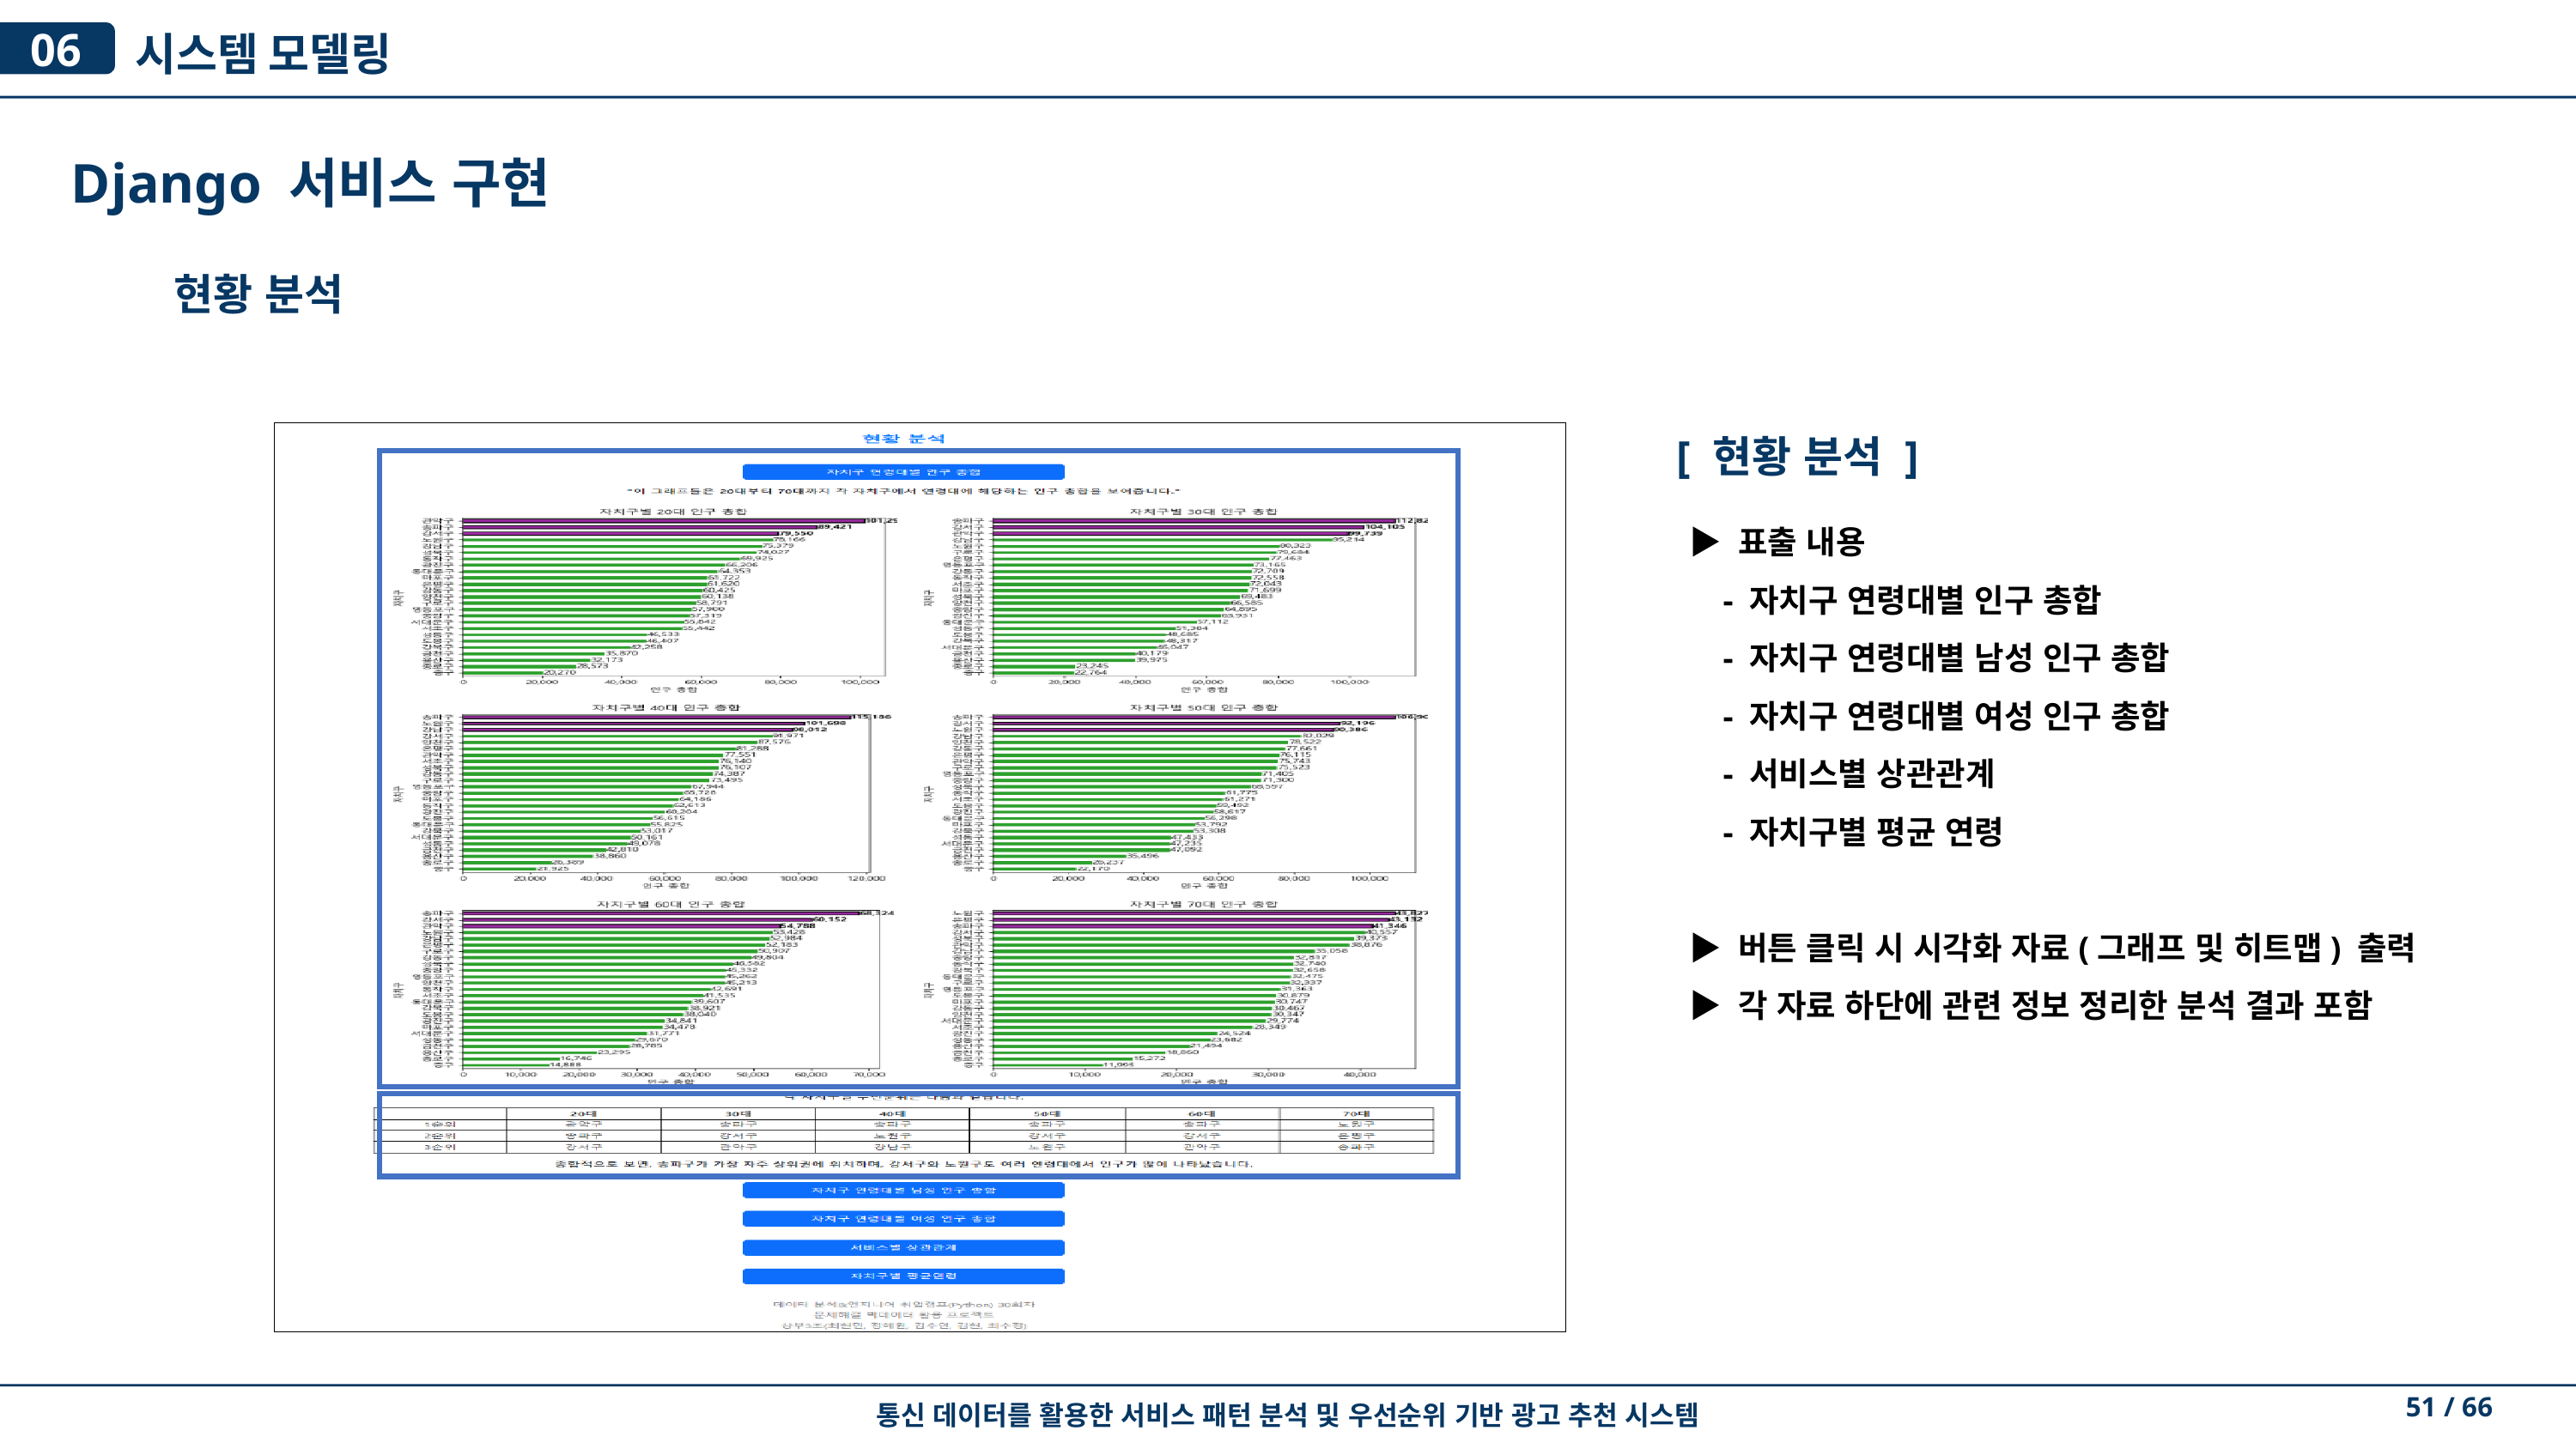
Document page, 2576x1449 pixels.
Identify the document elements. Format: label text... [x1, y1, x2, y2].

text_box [0, 15, 2576, 99]
text_box ▶ 표출 내용 - 자치구 연령대별 인구 총합 - 자치구 연령대별 남성 인구 총합 - 자치구 연령대별 여성 인구 총합 - 서비스별 상관관계 - 자치구별 평균 연령 ▶ 버튼 클릭 시 시각화 자료(그래프 및 히트맵) 출력 ▶ 각 자료 하단에 관련 정보 정리한 분석 결과 포함 [1676, 496, 2487, 1031]
text_box Django 서비스 구현 [70, 136, 1801, 215]
text_box [ 현황 분석 ] [1676, 419, 2576, 482]
text_box 현황 분석 [173, 257, 1904, 319]
picture [274, 422, 1566, 1332]
